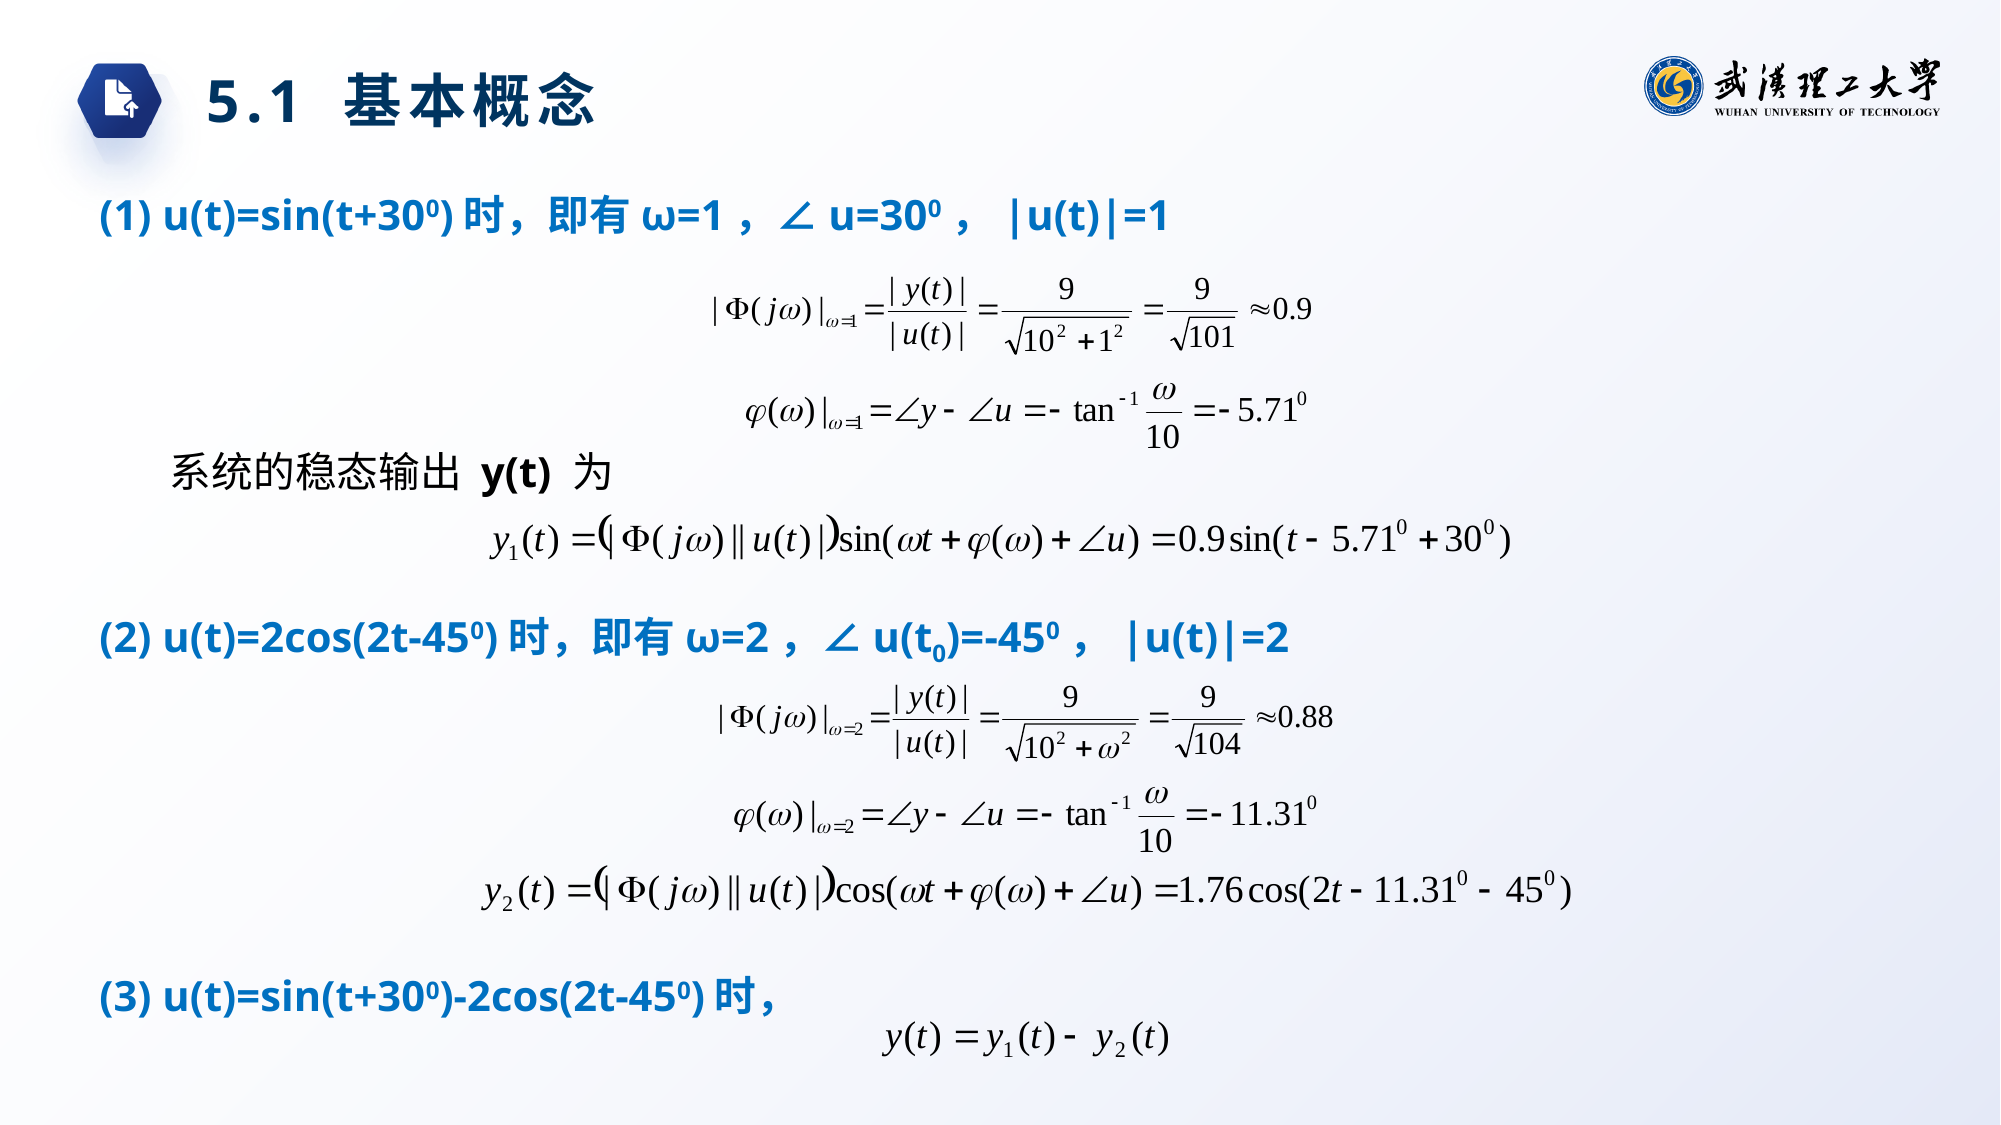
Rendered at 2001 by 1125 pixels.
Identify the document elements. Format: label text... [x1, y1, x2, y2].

text_box (1) u(t)=sin(t+300)时，即有ω=1，∠u=300，|u(t)|=1 [84, 181, 1373, 246]
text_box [740, 365, 1313, 457]
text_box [715, 676, 1339, 768]
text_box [728, 769, 1325, 861]
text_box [474, 860, 1580, 919]
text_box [709, 268, 1319, 363]
list 5.1 基本概念 [191, 56, 1624, 143]
picture [0, 0, 2000, 1125]
text_box (3) u(t)=sin(t+300)-2cos(2t-450)时， [84, 962, 853, 1028]
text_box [875, 1009, 1178, 1065]
text_box (2) u(t)=2cos(2t-450)时，即有ω=2，∠u(t0)=-450，|u(t)|=2 [84, 603, 1373, 675]
text_box 系统的稳态输出 y(t) 为 [154, 438, 663, 504]
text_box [483, 509, 1518, 568]
